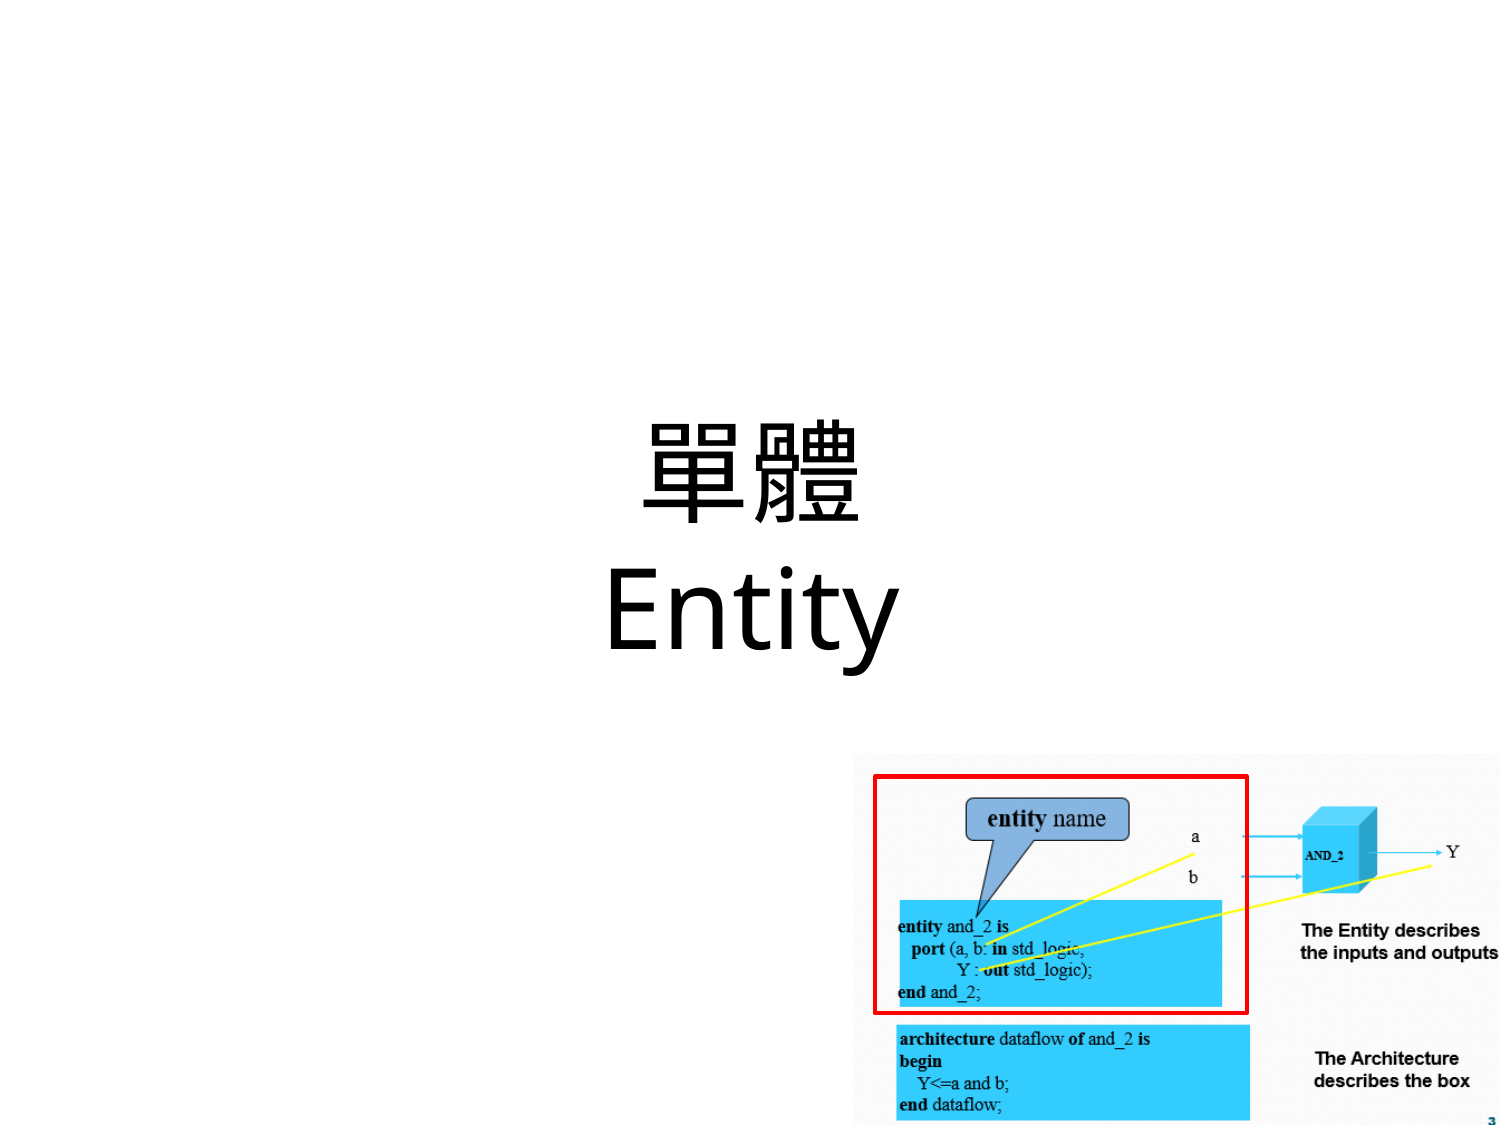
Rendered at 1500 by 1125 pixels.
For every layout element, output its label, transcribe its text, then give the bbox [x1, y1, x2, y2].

picture [852, 752, 1500, 1125]
list 單體 Entity [103, 59, 1397, 1014]
